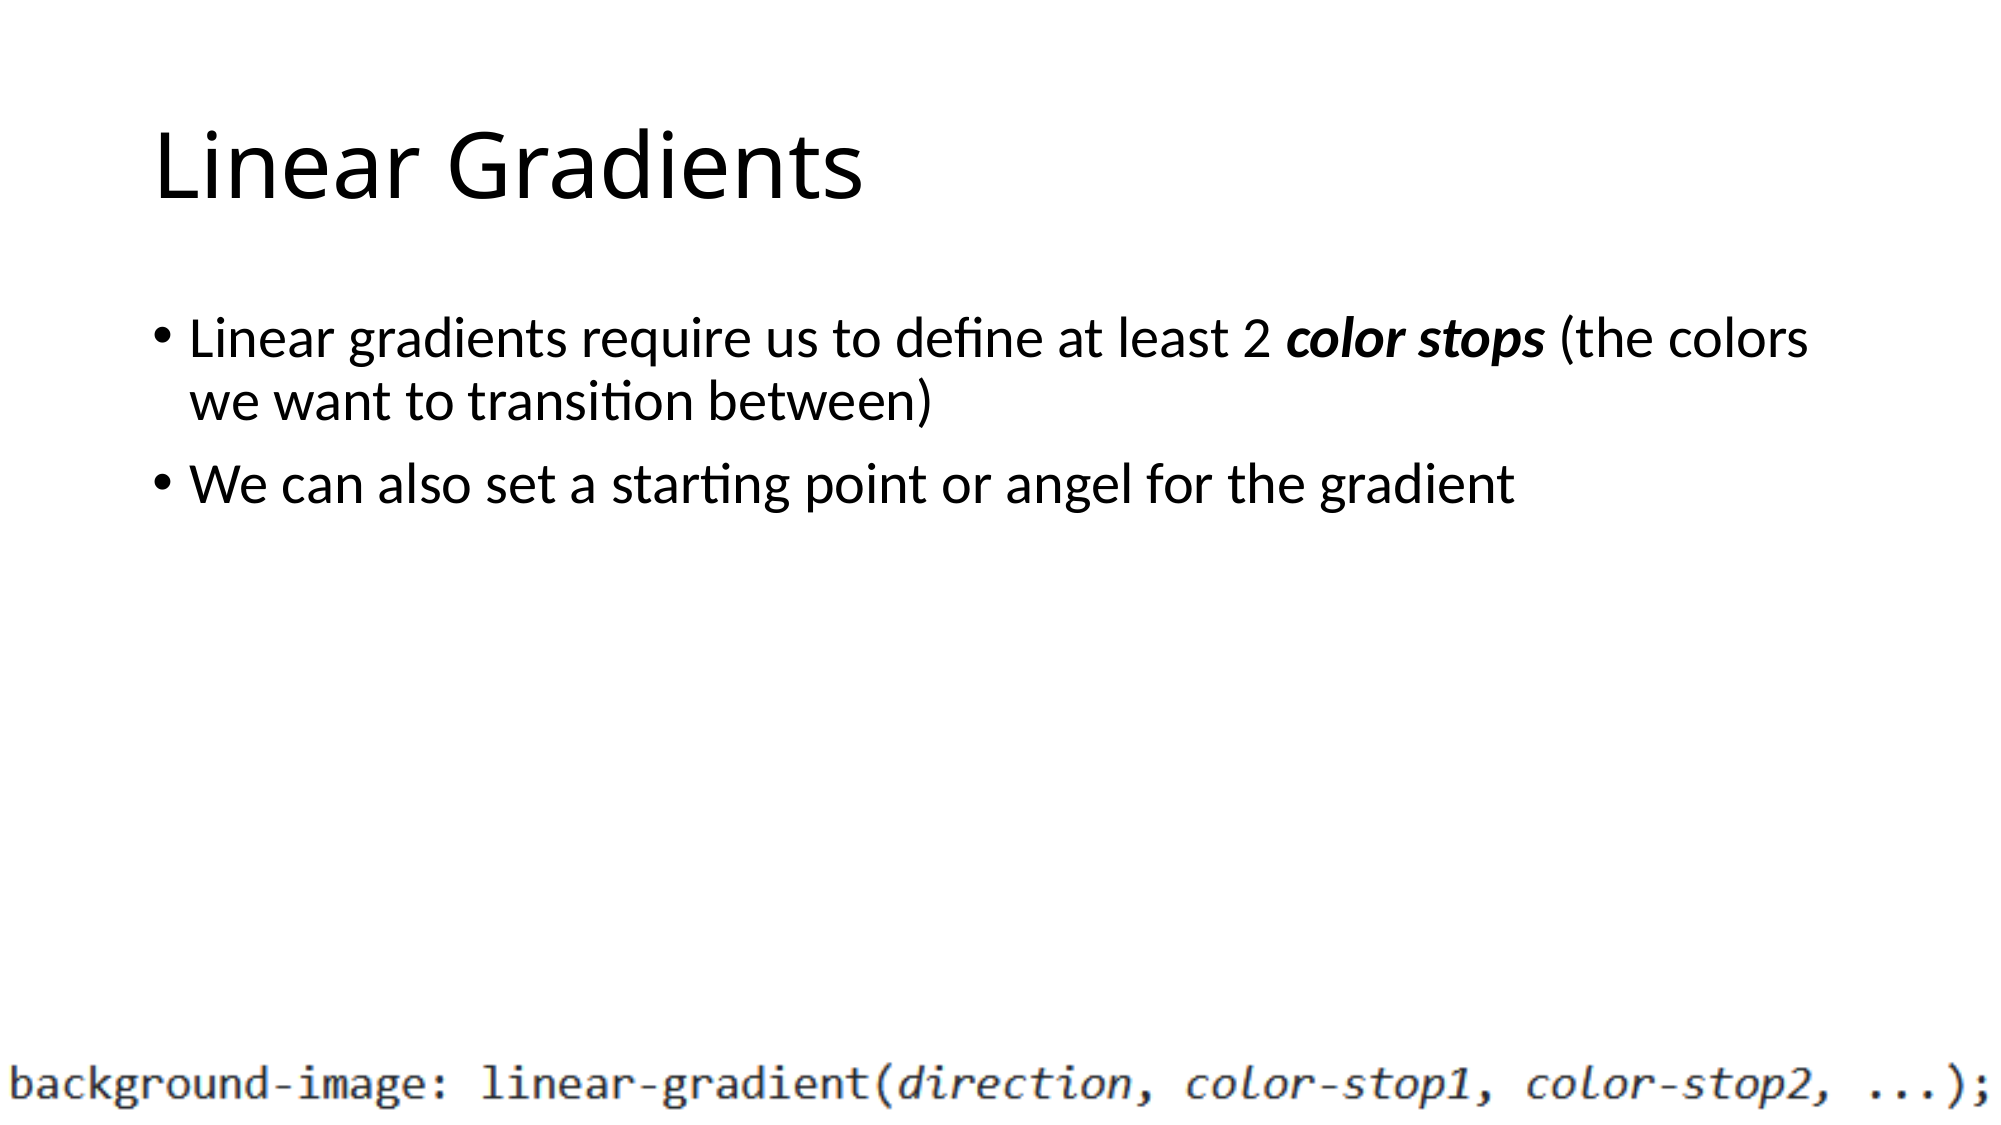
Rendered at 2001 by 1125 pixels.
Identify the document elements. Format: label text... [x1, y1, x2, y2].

picture [0, 1043, 2000, 1125]
list Linear gradients require us to define at least 2 color stops (the colors we want to transition between) We can also set a starting point or angel for the gradient [137, 299, 1863, 1014]
title Linear Gradients [137, 59, 1863, 278]
